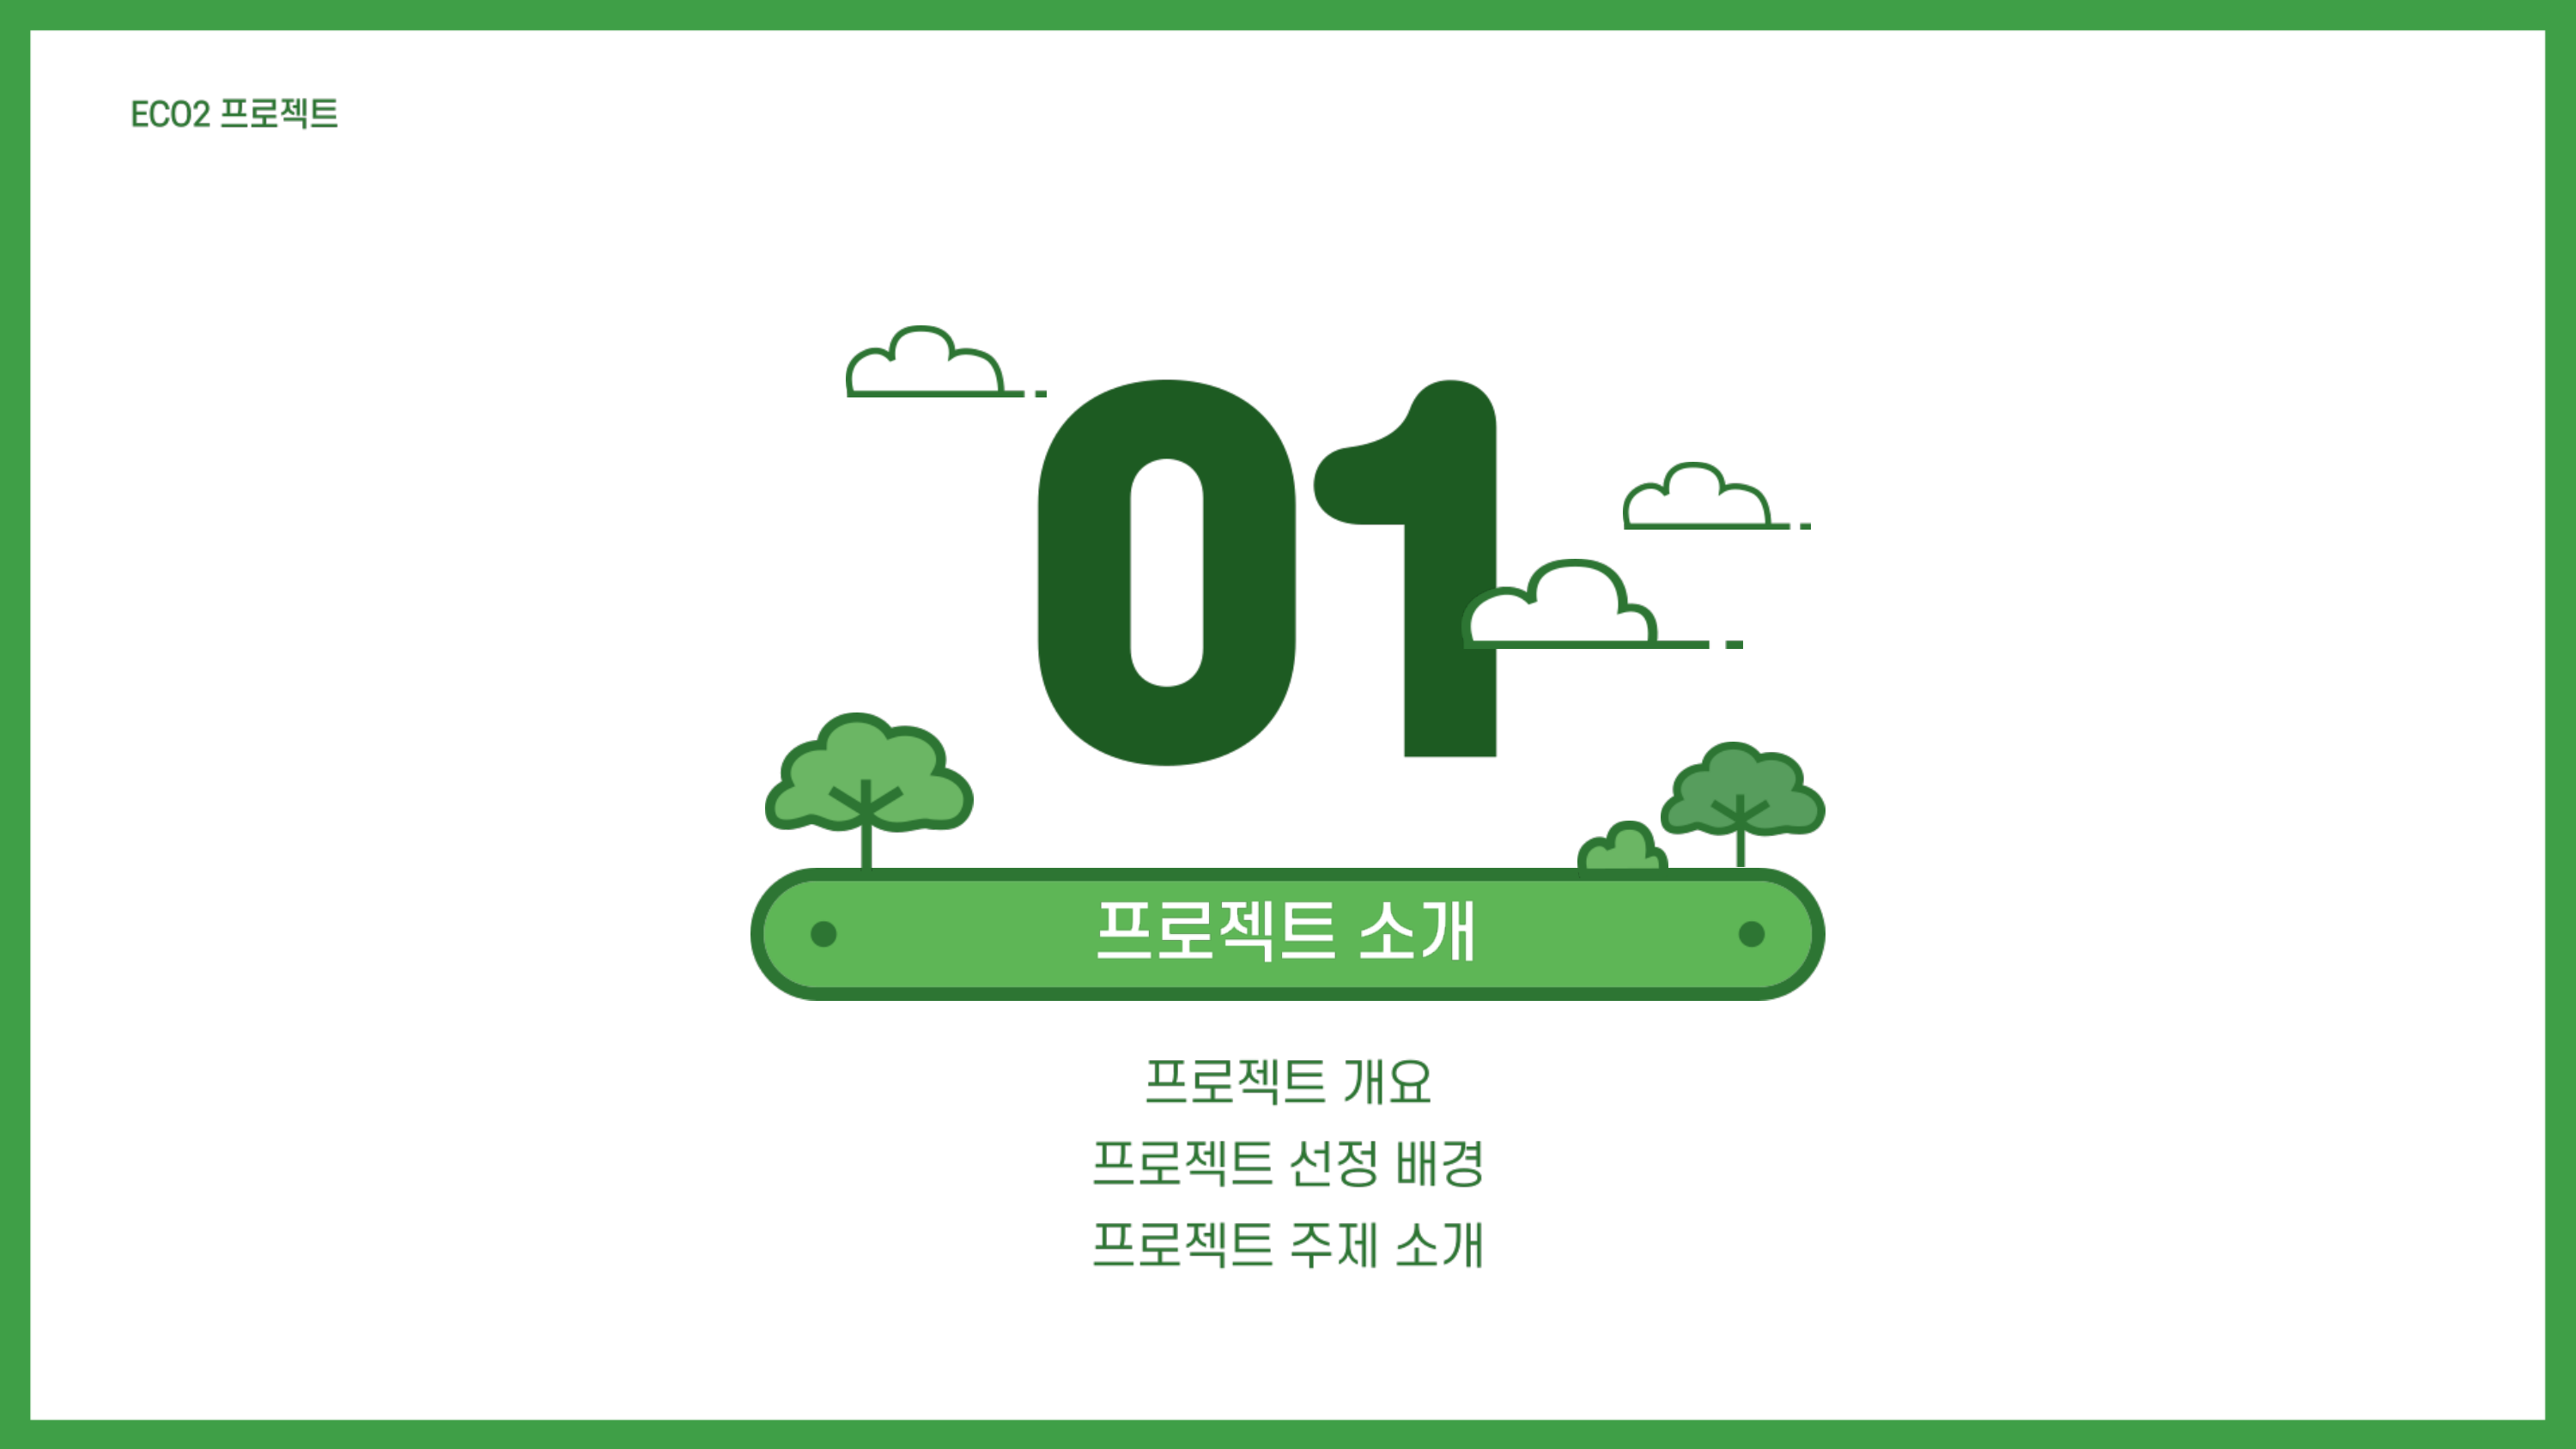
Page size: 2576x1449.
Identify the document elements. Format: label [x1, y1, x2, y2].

text_box [1661, 742, 1826, 868]
text_box [1461, 559, 1744, 649]
text_box [846, 325, 1047, 397]
text_box [1622, 462, 1812, 530]
text_box [750, 868, 1826, 1002]
text_box [0, 0, 2576, 1449]
picture [906, 1040, 1504, 1291]
picture [125, 85, 354, 152]
text_box [764, 712, 975, 872]
picture [903, 183, 1705, 994]
text_box [1577, 821, 1668, 879]
